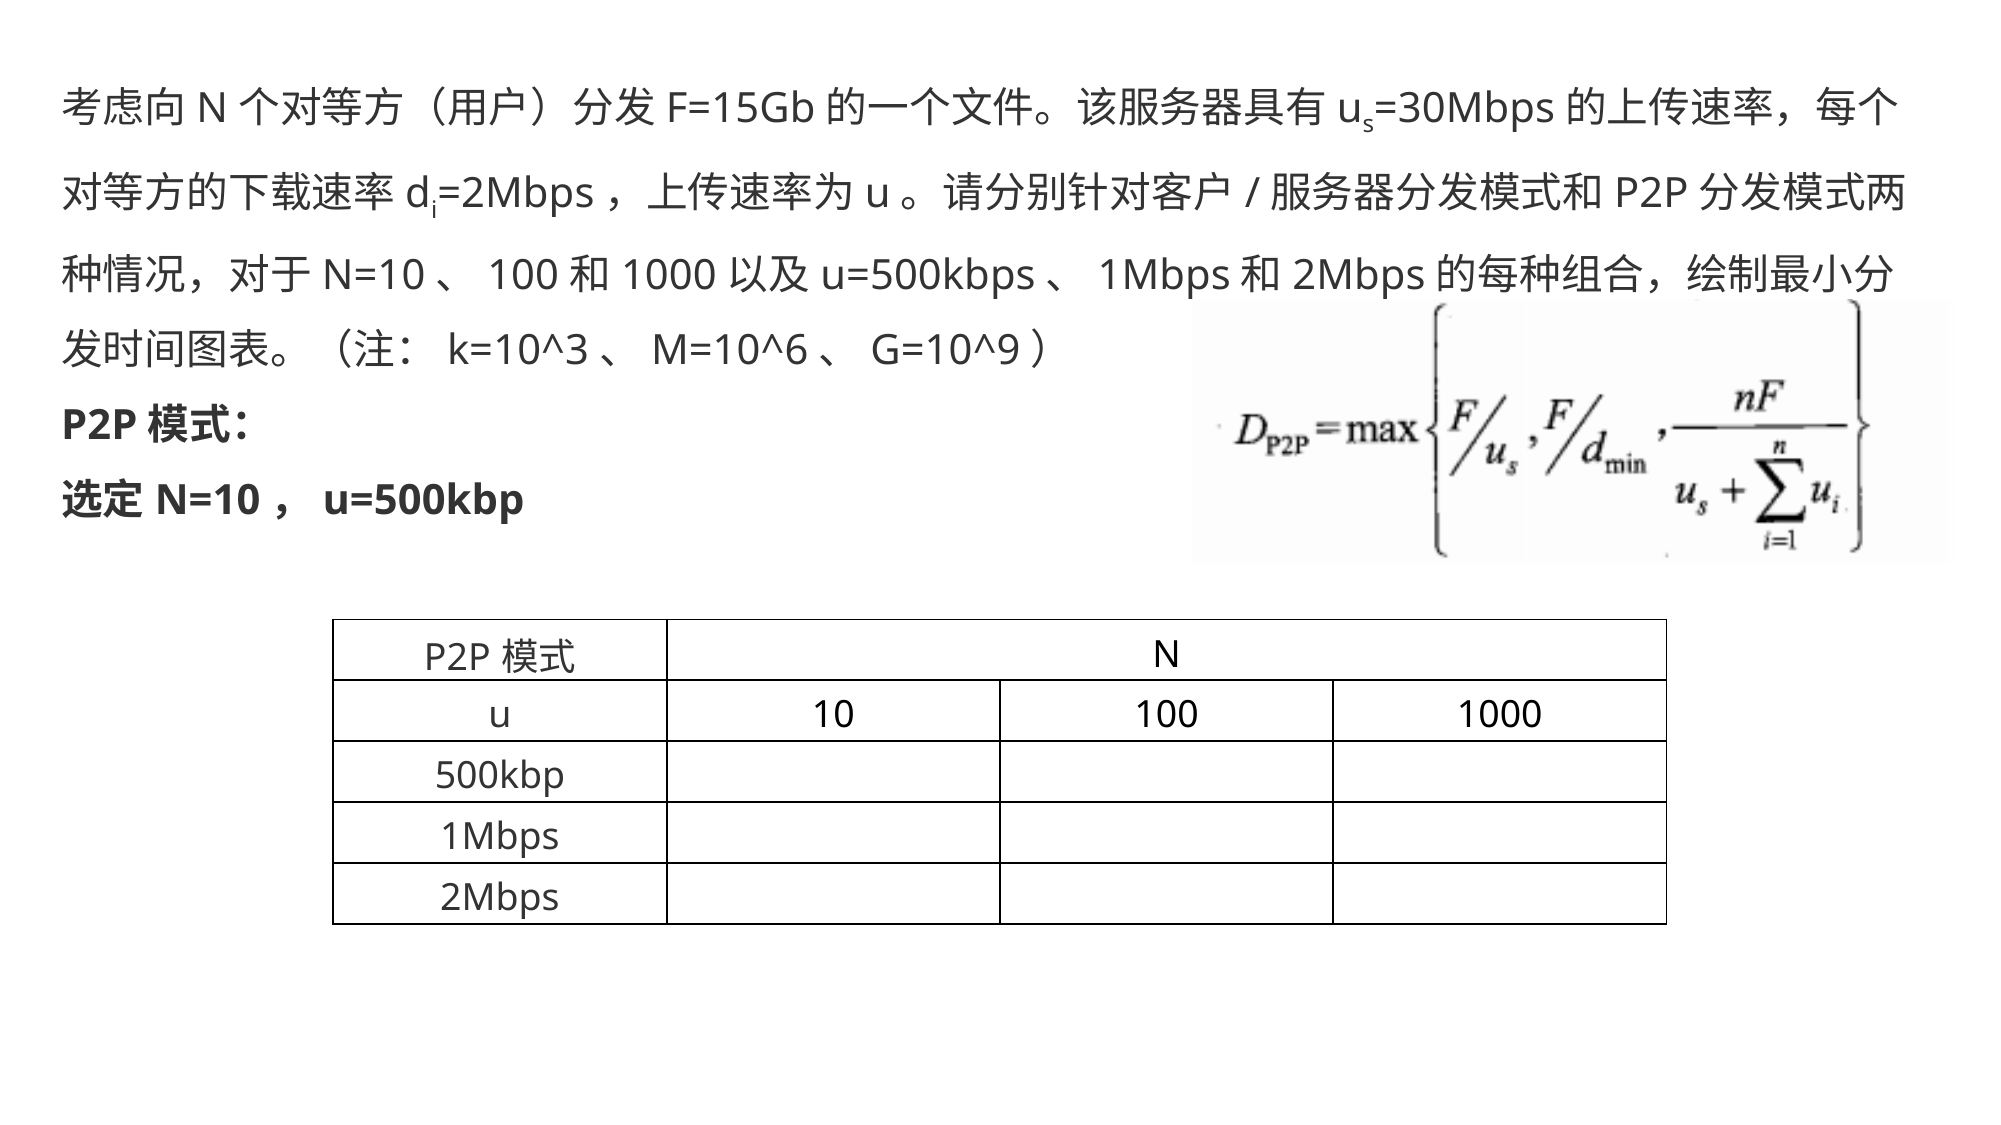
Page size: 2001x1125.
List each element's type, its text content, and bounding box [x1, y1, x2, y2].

table_cell 1Mbps [334, 803, 666, 862]
table_cell [668, 803, 999, 862]
table_cell [1334, 803, 1666, 862]
table_cell [1334, 864, 1666, 923]
table_cell [668, 864, 999, 923]
table_cell [1001, 803, 1332, 862]
table_header N [668, 620, 1666, 679]
text_box 考虑向N个对等方（用户）分发F=15Gb的一个文件。该服务器具有us=30Mbps的上传速率，每个对等方的下载速率di=2Mbps，上传速率为u。请分别针对客户/服务器分发模式和P2P分发模式两种情况，对于N=10、100和1000以及u=500kbps、1Mbps和2Mbps的每种组合，绘制最小分发时间图表。（注：k=10^3、M=10^6、G=10^9） P2P模式： 选定N=10，u=500kbp [46, 44, 1932, 531]
table_cell 2Mbps [334, 864, 666, 923]
table_cell 10 [668, 681, 999, 740]
table_cell 1000 [1334, 681, 1666, 740]
picture [1192, 299, 1954, 563]
table_cell [1001, 742, 1332, 801]
table_cell 500kbp [334, 742, 666, 801]
table_cell u [334, 681, 666, 740]
table_cell 100 [1001, 681, 1332, 740]
table_cell [668, 742, 999, 801]
table_cell [1334, 742, 1666, 801]
table_header P2P模式 [334, 620, 666, 679]
table_cell [1001, 864, 1332, 923]
